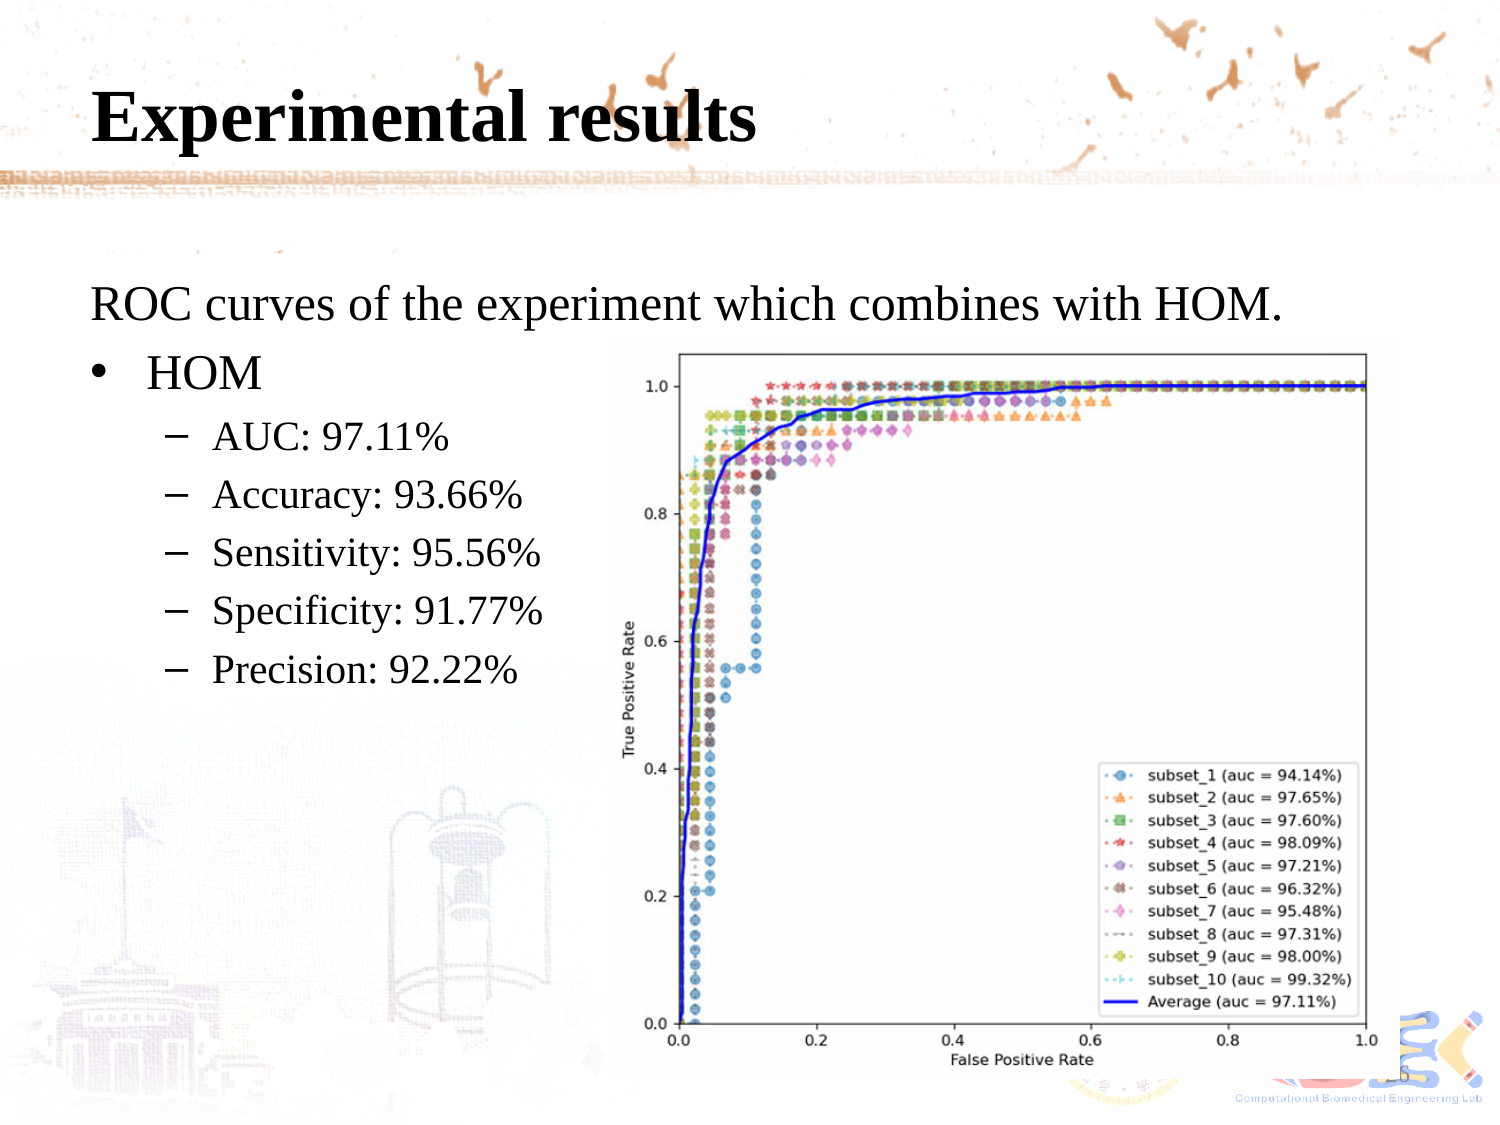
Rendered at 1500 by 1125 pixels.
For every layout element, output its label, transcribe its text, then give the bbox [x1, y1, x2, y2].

list ROC curves of the experiment which combines with HOM. HOM AUC: 97.11% Accuracy: 93.66% Sensitivity: 95.56% Specificity: 91.77% Precision: 92.22% [75, 262, 1425, 1005]
slide_number 26 [1074, 1042, 1425, 1103]
picture [608, 338, 1483, 1105]
title Experimental results [76, 17, 1427, 205]
